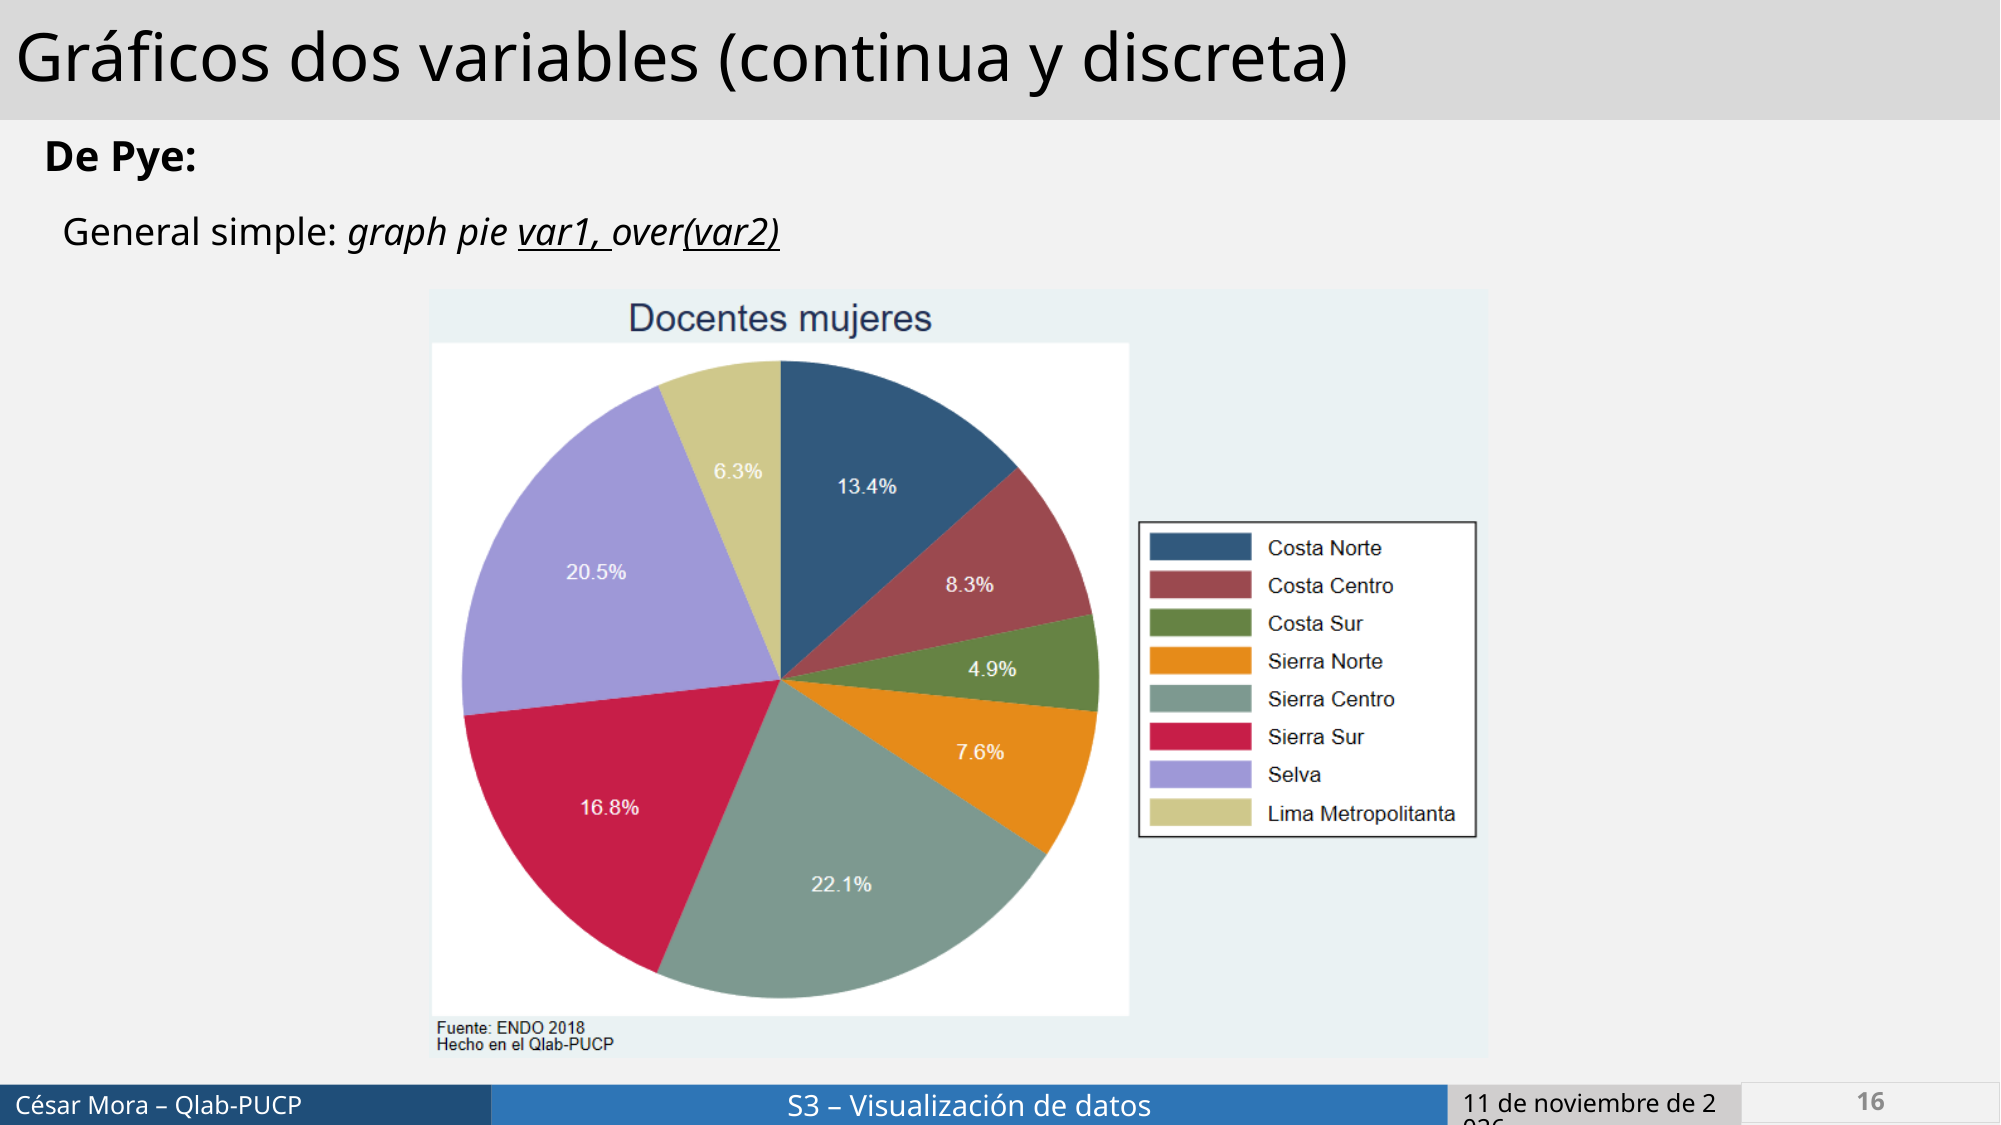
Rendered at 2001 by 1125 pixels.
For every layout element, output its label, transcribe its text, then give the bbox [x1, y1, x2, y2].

text_box De Pye: [28, 122, 1971, 202]
text_box General simple: graph pie var1, over(var2) [47, 200, 1489, 280]
text_box César Mora – Qlab-PUCP [0, 1084, 492, 1125]
title Gráficos dos variables (continua y discreta) [0, 0, 2000, 120]
slide_number Junio de 2022 [1448, 1084, 1742, 1125]
footer S3 – Visualización de datos [492, 1084, 1448, 1125]
slide_number 16 [1741, 1082, 2000, 1123]
picture [429, 289, 1489, 1058]
